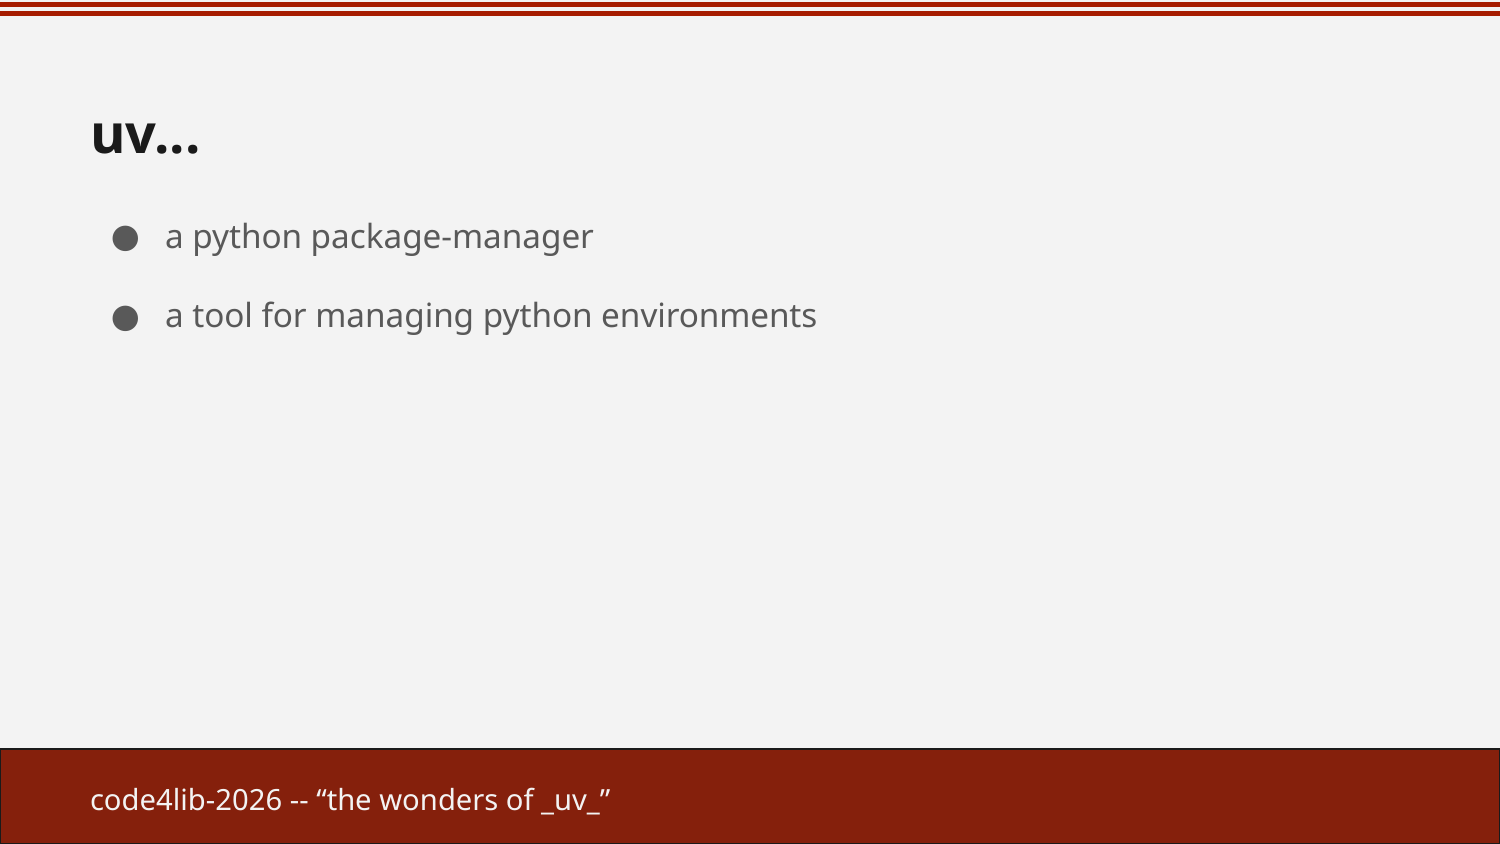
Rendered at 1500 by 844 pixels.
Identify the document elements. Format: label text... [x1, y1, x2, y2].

subtitle a python package-manager a tool for managing python environments [75, 200, 1381, 650]
title uv... [75, 75, 1337, 200]
